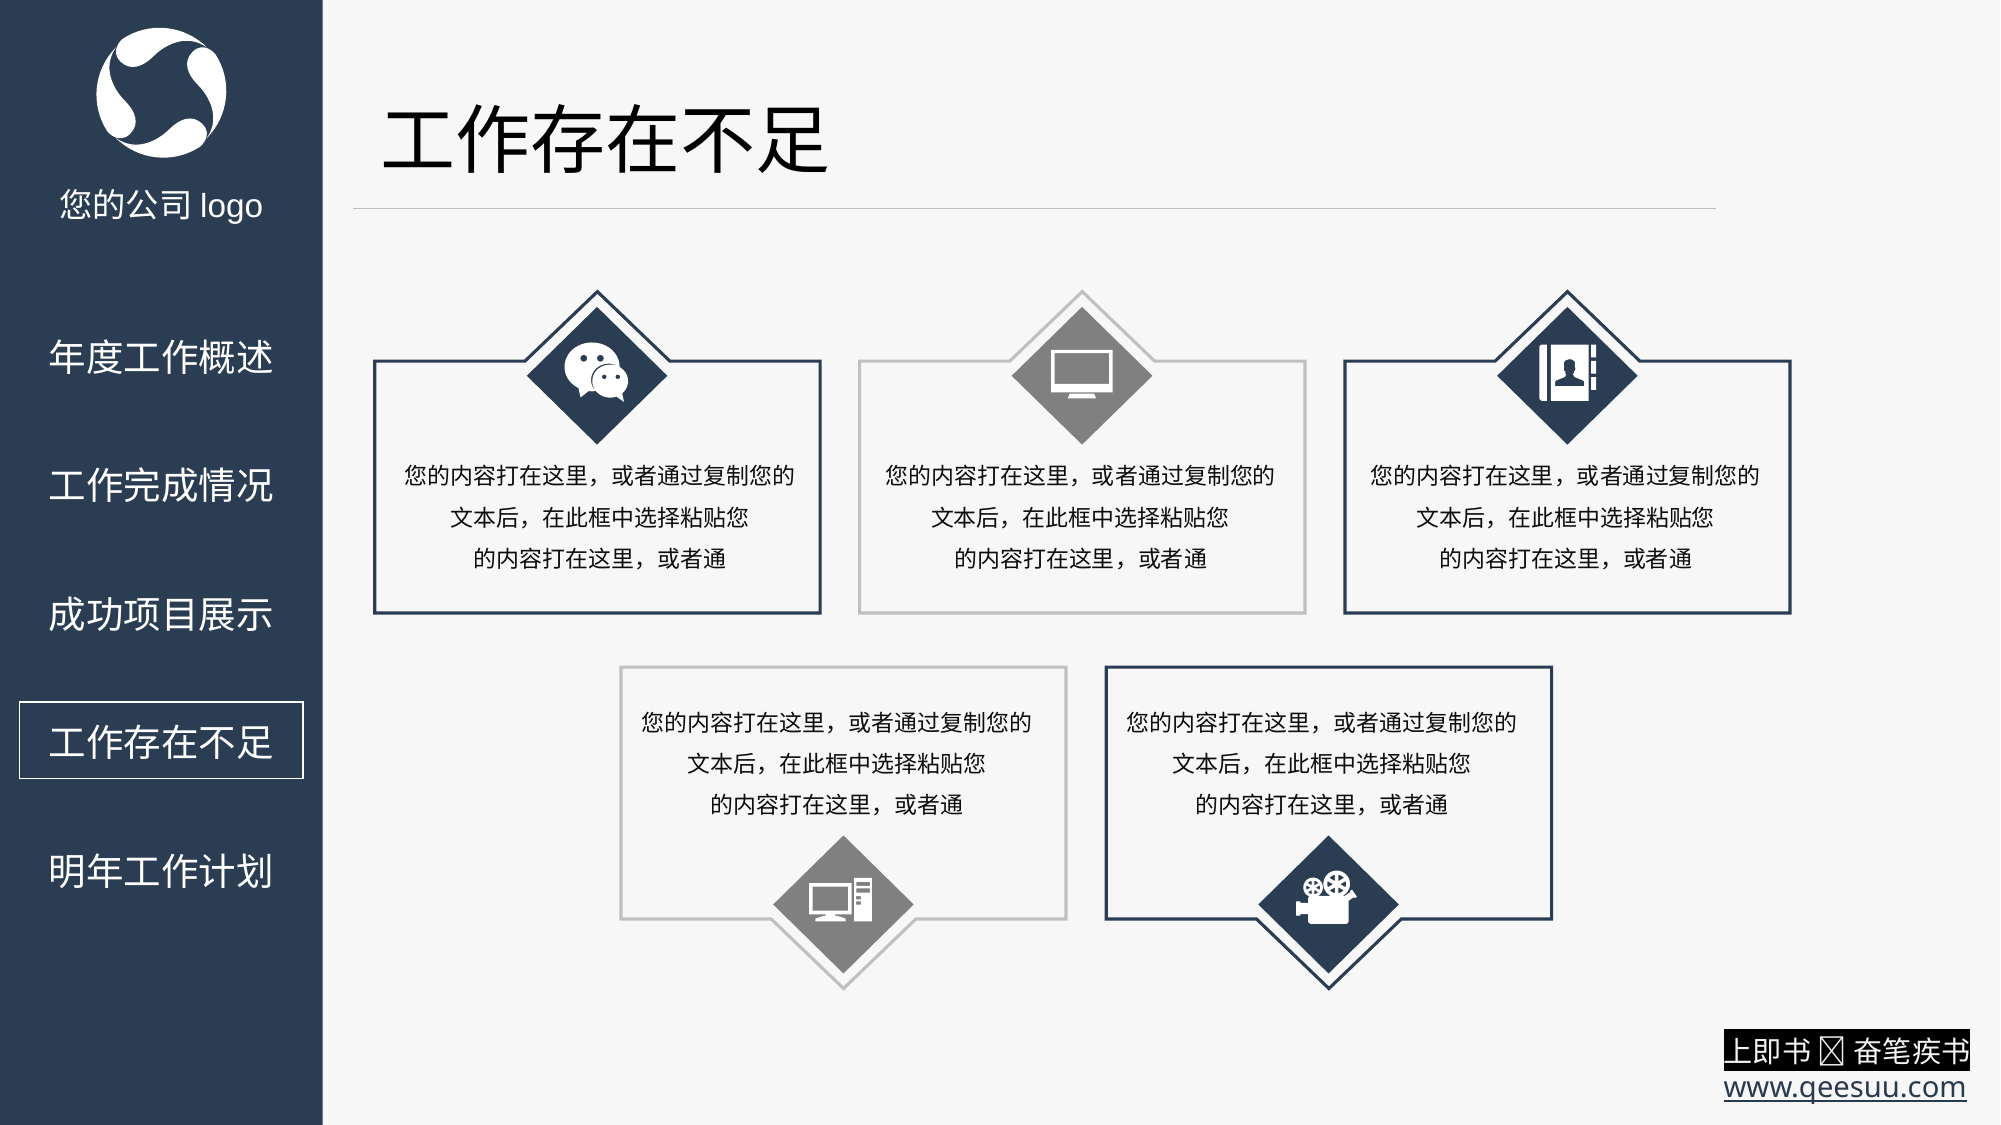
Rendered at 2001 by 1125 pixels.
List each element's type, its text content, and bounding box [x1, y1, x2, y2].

text_box 成功项目展示 [22, 580, 301, 646]
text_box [620, 667, 1067, 989]
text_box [859, 291, 1305, 613]
text_box 上即书  奋笔疾书 www.qeesuu.com [1708, 1025, 1986, 1116]
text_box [96, 27, 227, 158]
text_box 明年工作计划 [22, 837, 301, 903]
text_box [374, 291, 821, 613]
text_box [1344, 291, 1790, 613]
text_box 您的公司logo [0, 176, 323, 232]
text_box [18, 701, 304, 780]
text_box 工作存在不足 [365, 85, 845, 191]
text_box [0, 0, 324, 1125]
text_box 年度工作概述 [22, 323, 301, 389]
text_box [1106, 667, 1552, 989]
text_box 工作完成情况 [22, 452, 301, 518]
